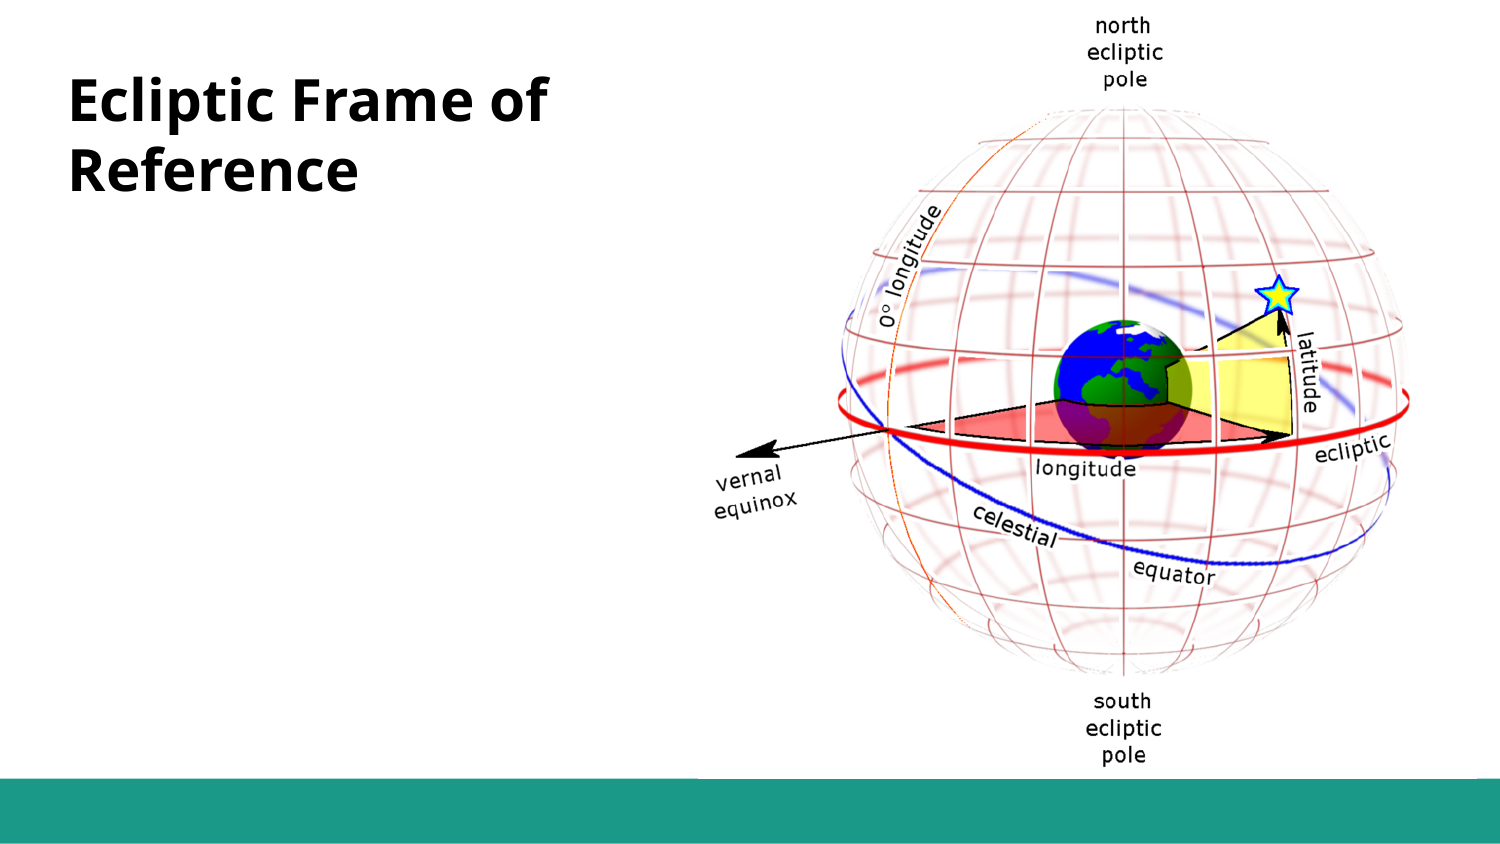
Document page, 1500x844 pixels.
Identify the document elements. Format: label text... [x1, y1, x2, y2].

title Ecliptic Frame of Reference [52, 48, 658, 219]
text_box [0, 778, 1500, 844]
picture [697, 0, 1477, 779]
